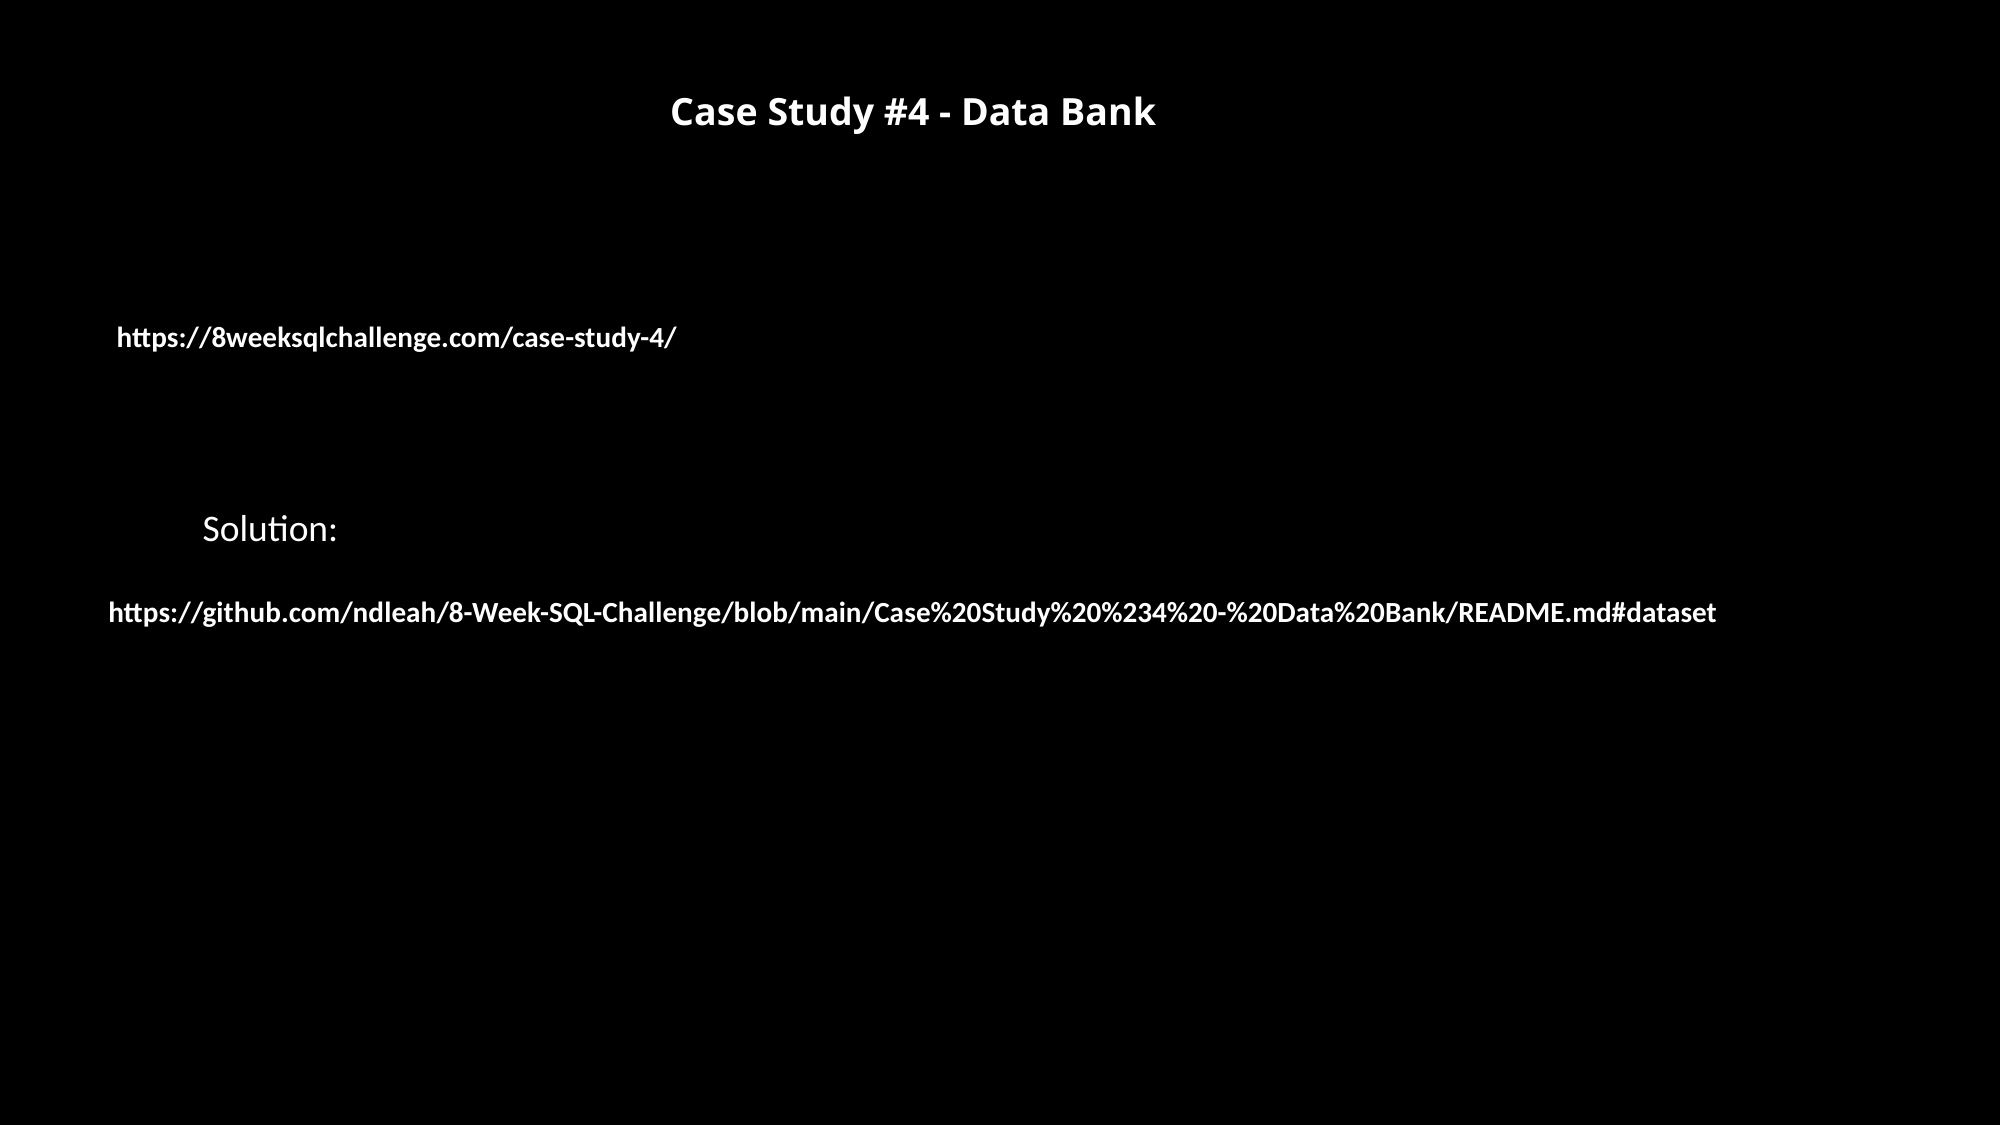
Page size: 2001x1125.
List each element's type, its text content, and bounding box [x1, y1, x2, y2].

text_box https://github.com/ndleah/8-Week-SQL-Challenge/blob/main/Case%20Study%20%234%20-%20Data%20Bank/README.md#dataset [93, 586, 1734, 636]
text_box Solution: [188, 496, 354, 556]
text_box https://8weeksqlchallenge.com/case-study-4/ [101, 310, 693, 361]
text_box Case Study #4 - Data Bank [655, 80, 1172, 186]
